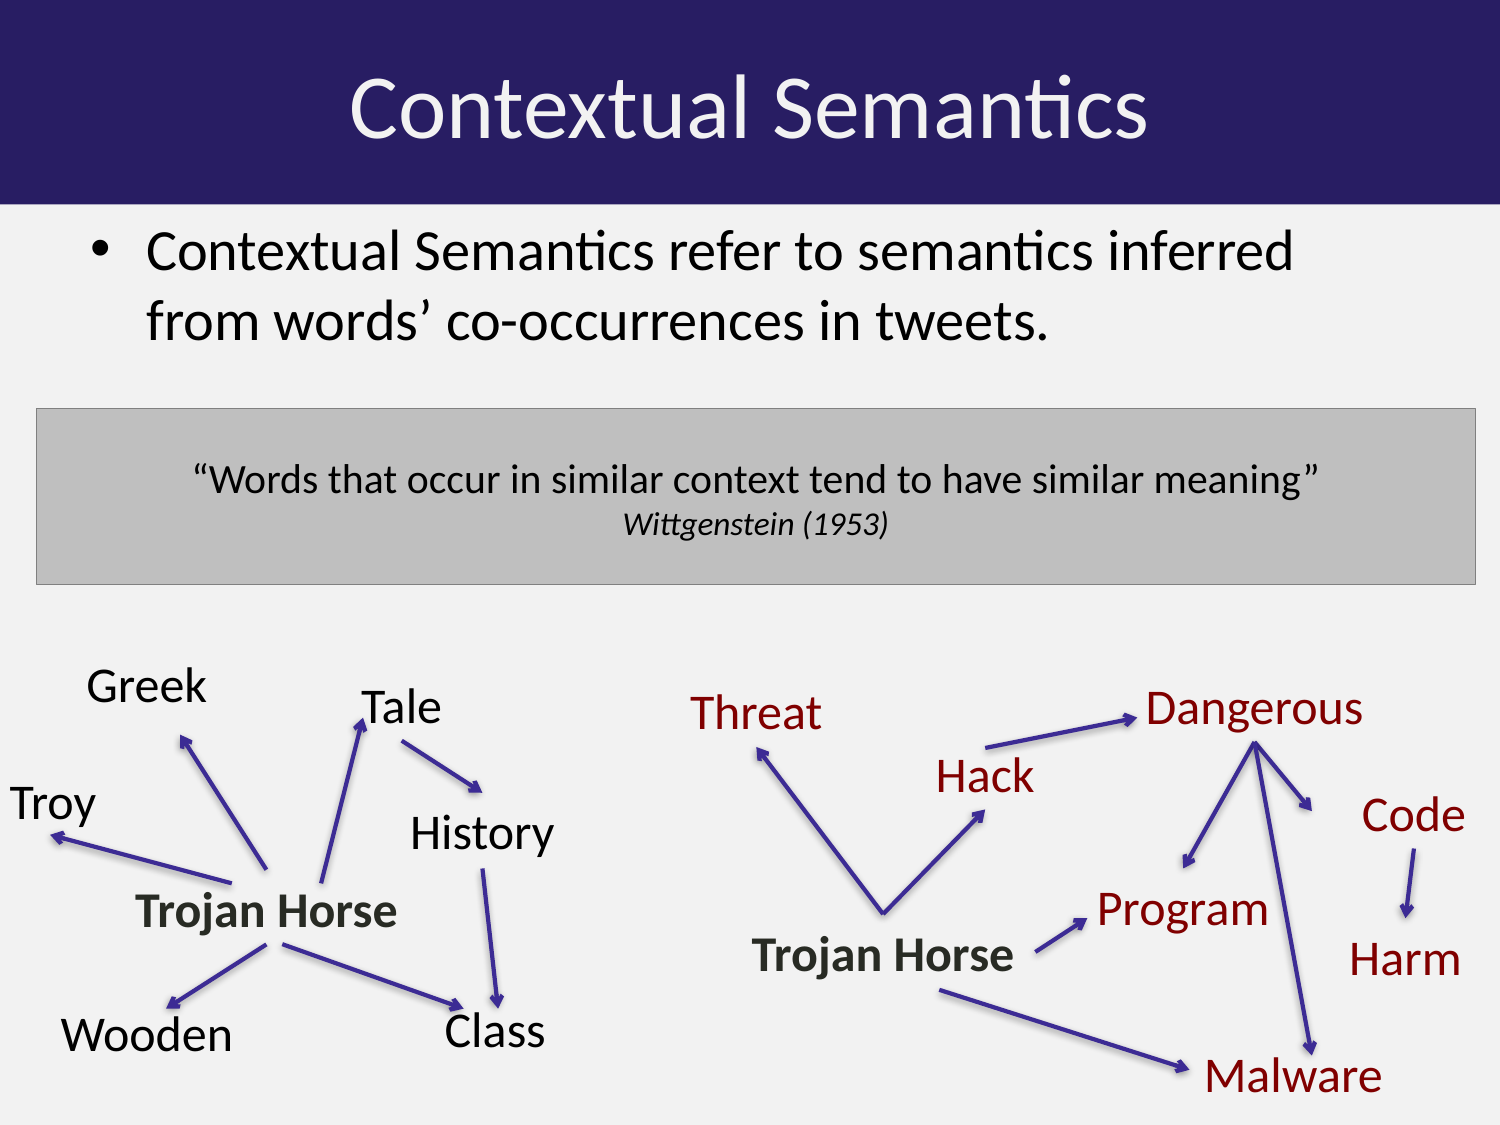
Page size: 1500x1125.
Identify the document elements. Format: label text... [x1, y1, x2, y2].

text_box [482, 868, 499, 1009]
text_box History [368, 792, 602, 868]
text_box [1405, 849, 1415, 919]
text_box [165, 945, 267, 1009]
text_box Greek [27, 644, 267, 720]
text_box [282, 943, 464, 1009]
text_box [985, 717, 1138, 749]
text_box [320, 717, 364, 884]
text_box Class [375, 989, 615, 1065]
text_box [939, 989, 1190, 1070]
text_box “Words that occur in similar context tend to have similar meaning” Wittgenstein (1953) [35, 407, 1477, 587]
text_box Dangerous [1082, 667, 1427, 742]
text_box Harm [1317, 918, 1500, 993]
text_box Program [1063, 868, 1249, 944]
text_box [1254, 742, 1313, 1056]
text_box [756, 747, 884, 915]
text_box Malware [1155, 1035, 1431, 1110]
text_box Threat [636, 672, 876, 747]
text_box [401, 741, 483, 793]
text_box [887, 810, 986, 915]
text_box Wooden [27, 993, 267, 1069]
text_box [179, 734, 267, 870]
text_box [1183, 742, 1253, 869]
text_box Troy [0, 762, 115, 838]
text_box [1035, 917, 1088, 953]
text_box Hack [883, 734, 1088, 810]
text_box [49, 834, 233, 884]
list Contextual Semantics refer to semantics inferred from words’ co-occurrences in tweets. [75, 207, 1425, 407]
text_box Trojan Horse [699, 914, 1068, 989]
text_box Contextual Semantics [0, 0, 1500, 207]
text_box Trojan Horse [98, 869, 435, 945]
text_box Tale [282, 665, 522, 741]
text_box Code [1317, 773, 1500, 849]
